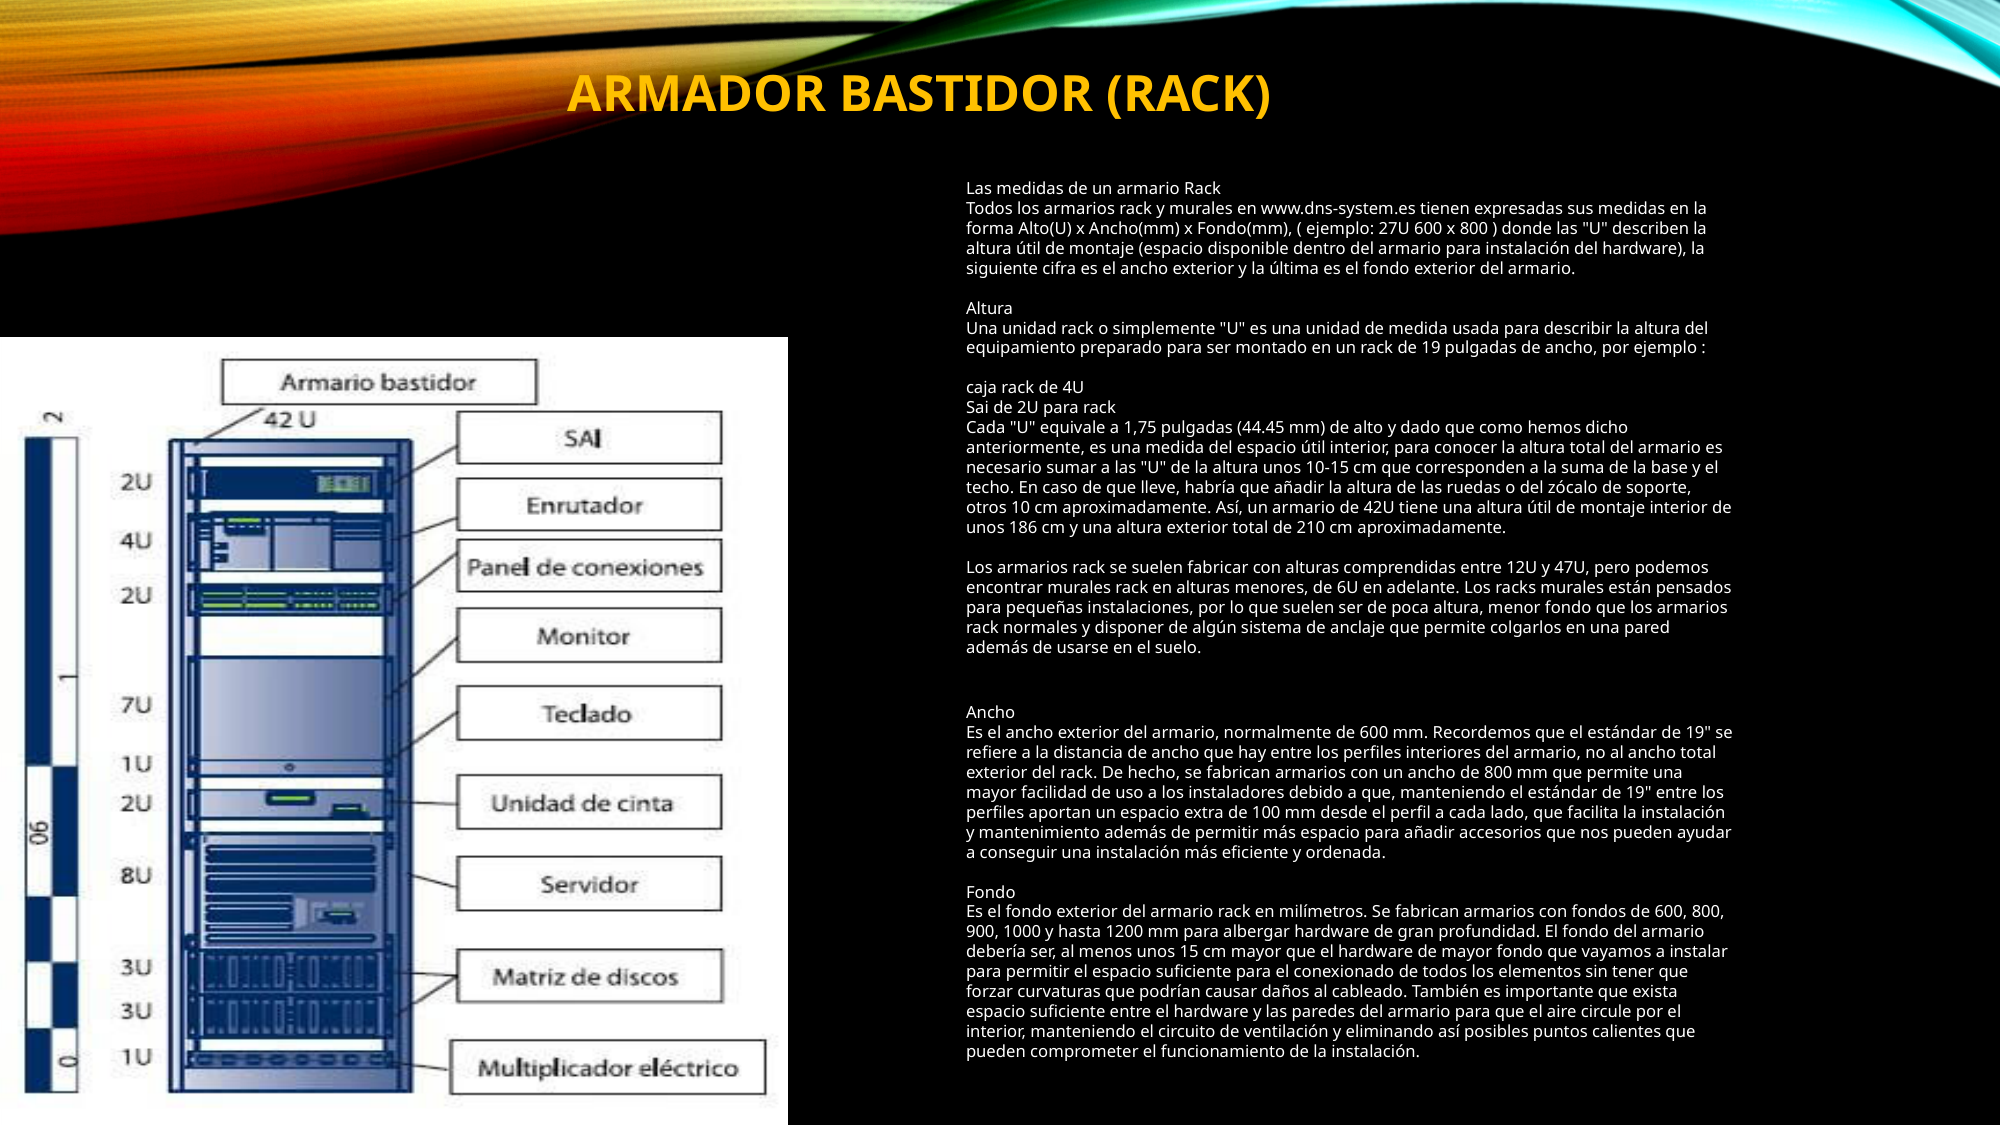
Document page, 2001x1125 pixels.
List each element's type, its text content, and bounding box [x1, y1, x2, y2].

text_box Las medidas de un armario Rack Todos los armarios rack y murales en www.dns-system.es tienen expresadas sus medidas en la forma Alto(U) x Ancho(mm) x Fondo(mm), ( ejemplo: 27U 600 x 800 ) donde las "U" describen la altura útil de montaje (espacio disponible dentro del armario para instalación del hardware), la siguiente cifra es el ancho exterior y la última es el fondo exterior del armario. Altura Una unidad rack o simplemente "U" es una unidad de medida usada para describir la altura del equipamiento preparado para ser montado en un rack de 19 pulgadas de ancho, por ejemplo : caja rack de 4U Sai de 2U para rack Cada "U" equivale a 1,75 pulgadas (44.45 mm) de alto y dado que como hemos dicho anteriormente, es una medida del espacio útil interior, para conocer la altura total del armario es necesario sumar a las "U" de la altura unos 10-15 cm que corresponden a la suma de la base y el techo. En caso de que lleve, habría que añadir la altura de las ruedas o del zócalo de soporte, otros 10 cm aproximadamente. Así, un armario de 42U tiene una altura útil de montaje interior de unos 186 cm y una altura exterior total de 210 cm aproximadamente. Los armarios rack se suelen fabricar con alturas comprendidas entre 12U y 47U, pero podemos encontrar murales rack en alturas menores, de 6U en adelante. Los racks murales están pensados para pequeñas instalaciones, por lo que suelen ser de poca altura, menor fondo que los armarios rack normales y disponer de algún sistema de anclaje que permite colgarlos en una pared además de usarse en el suelo. Ancho Es el ancho exterior del armario, normalmente de 600 mm. Recordemos que el estándar de 19" se refiere a la distancia de ancho que hay entre los perfiles interiores del armario, no al ancho total exterior del rack. De hecho, se fabrican armarios con un ancho de 800 mm que permite una mayor facilidad de uso a los instaladores debido a que, manteniendo el estándar de 19" entre los perfiles aportan un espacio extra de 100 mm desde el perfil a cada lado, que facilita la instalación y mantenimiento además de permitir más espacio para añadir accesorios que nos pueden ayudar a conseguir una instalación más eficiente y ordenada. Fondo Es el fondo exterior del armario rack en milímetros. Se fabrican armarios con fondos de 600, 800, 900, 1000 y hasta 1200 mm para albergar hardware de gran profundidad. El fondo del armario debería ser, al menos unos 15 cm mayor que el hardware de mayor fondo que vayamos a instalar para permitir el espacio suficiente para el conexionado de todos los elementos sin tener que forzar curvaturas que podrían causar daños al cableado. También es importante que exista espacio suficiente entre el hardware y las paredes del armario para que el aire circule por el interior, manteniendo el circuito de ventilación y eliminando así posibles puntos calientes que pueden comprometer el funcionamiento de la instalación. [951, 170, 1750, 1069]
picture [0, 337, 788, 1125]
picture [0, 0, 2000, 237]
title Armador Bastidor (Rack) [213, 36, 1626, 155]
